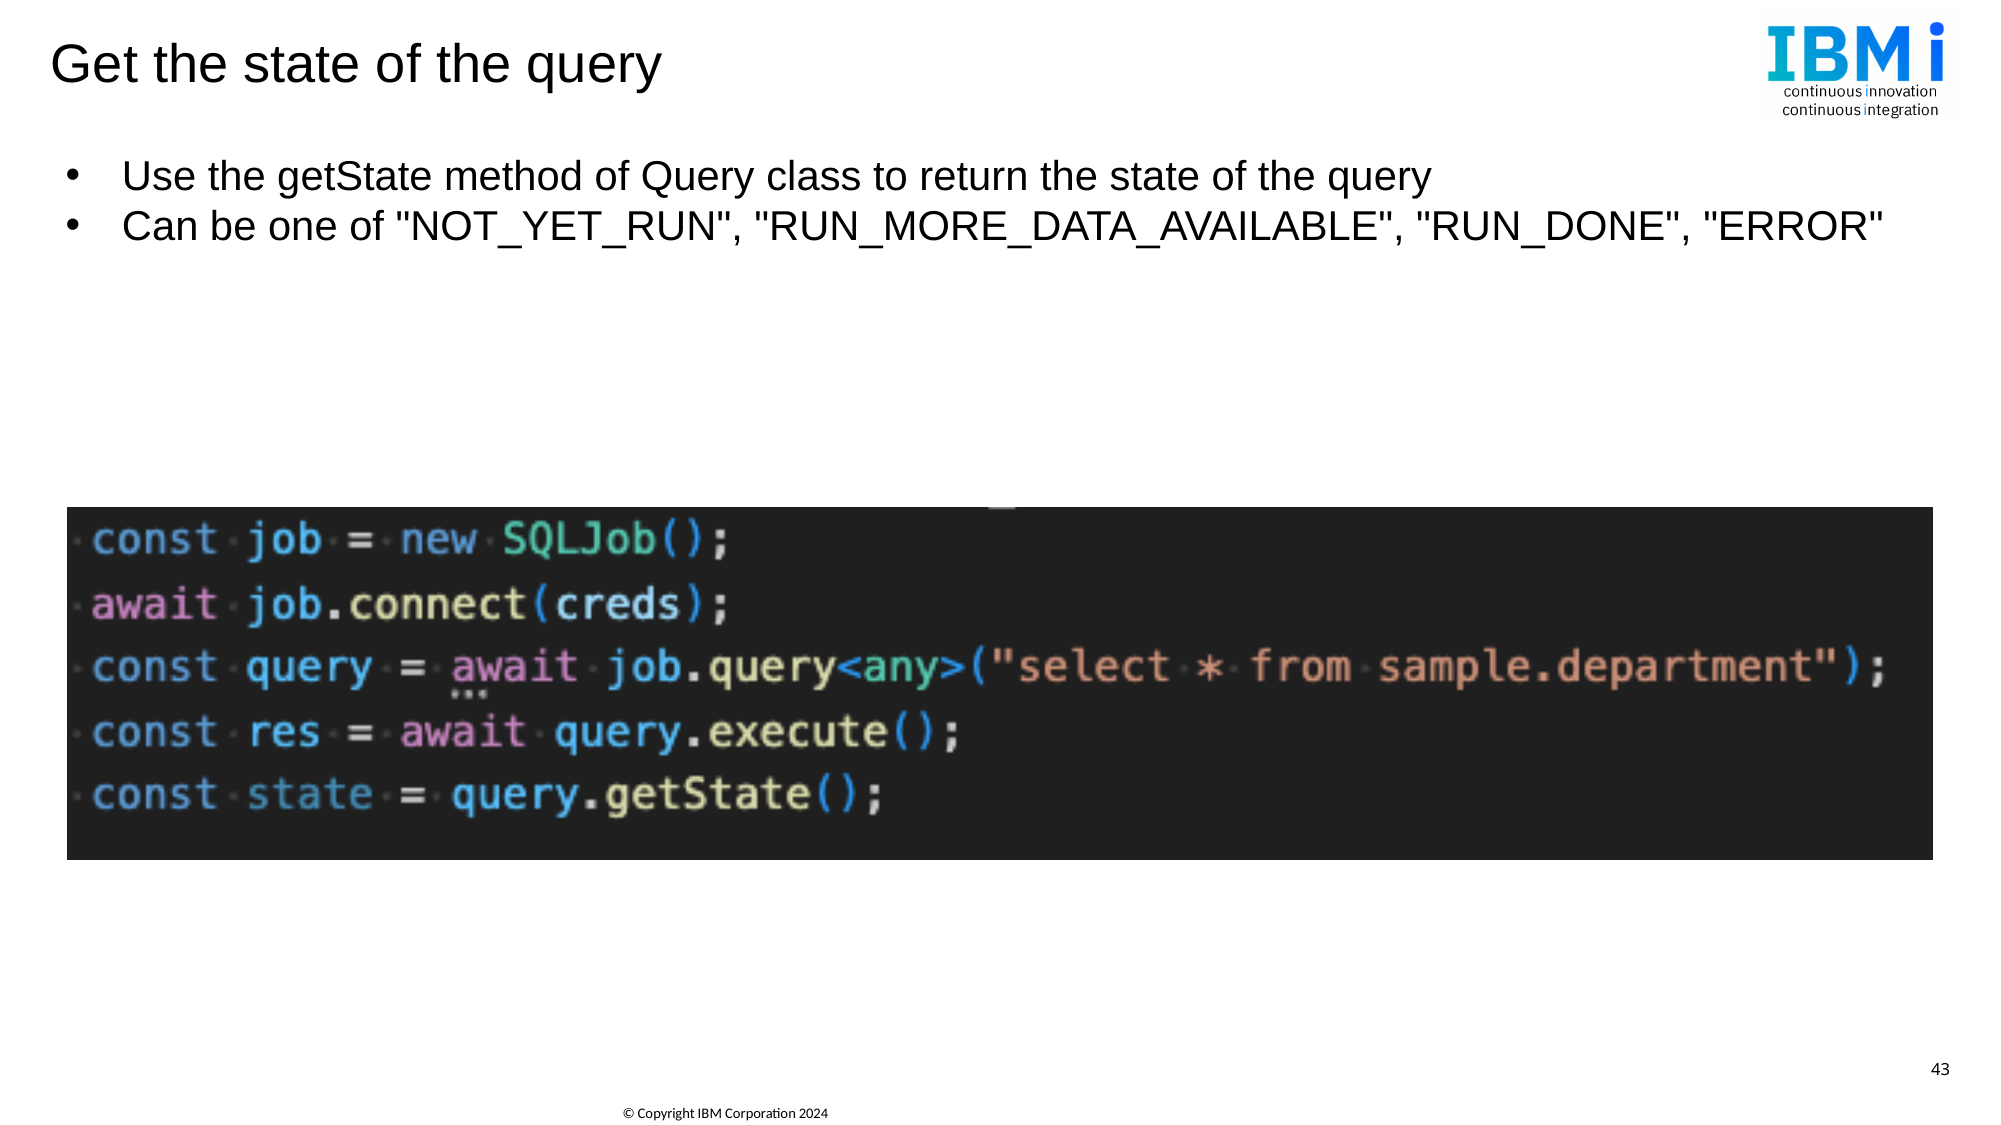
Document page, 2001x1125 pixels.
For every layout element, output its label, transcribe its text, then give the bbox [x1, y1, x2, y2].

picture [1761, 5, 1961, 124]
picture [66, 507, 1933, 860]
title Get the state of the query [50, 36, 1723, 97]
list Use the getState method of Query class to return the state of the query Can be one of "NOT_YET_RUN", "RUN_MORE_DATA_AVAILABLE", "RUN_DONE", "ERROR" [50, 136, 1967, 262]
slide_number 43 [1500, 1055, 1950, 1086]
